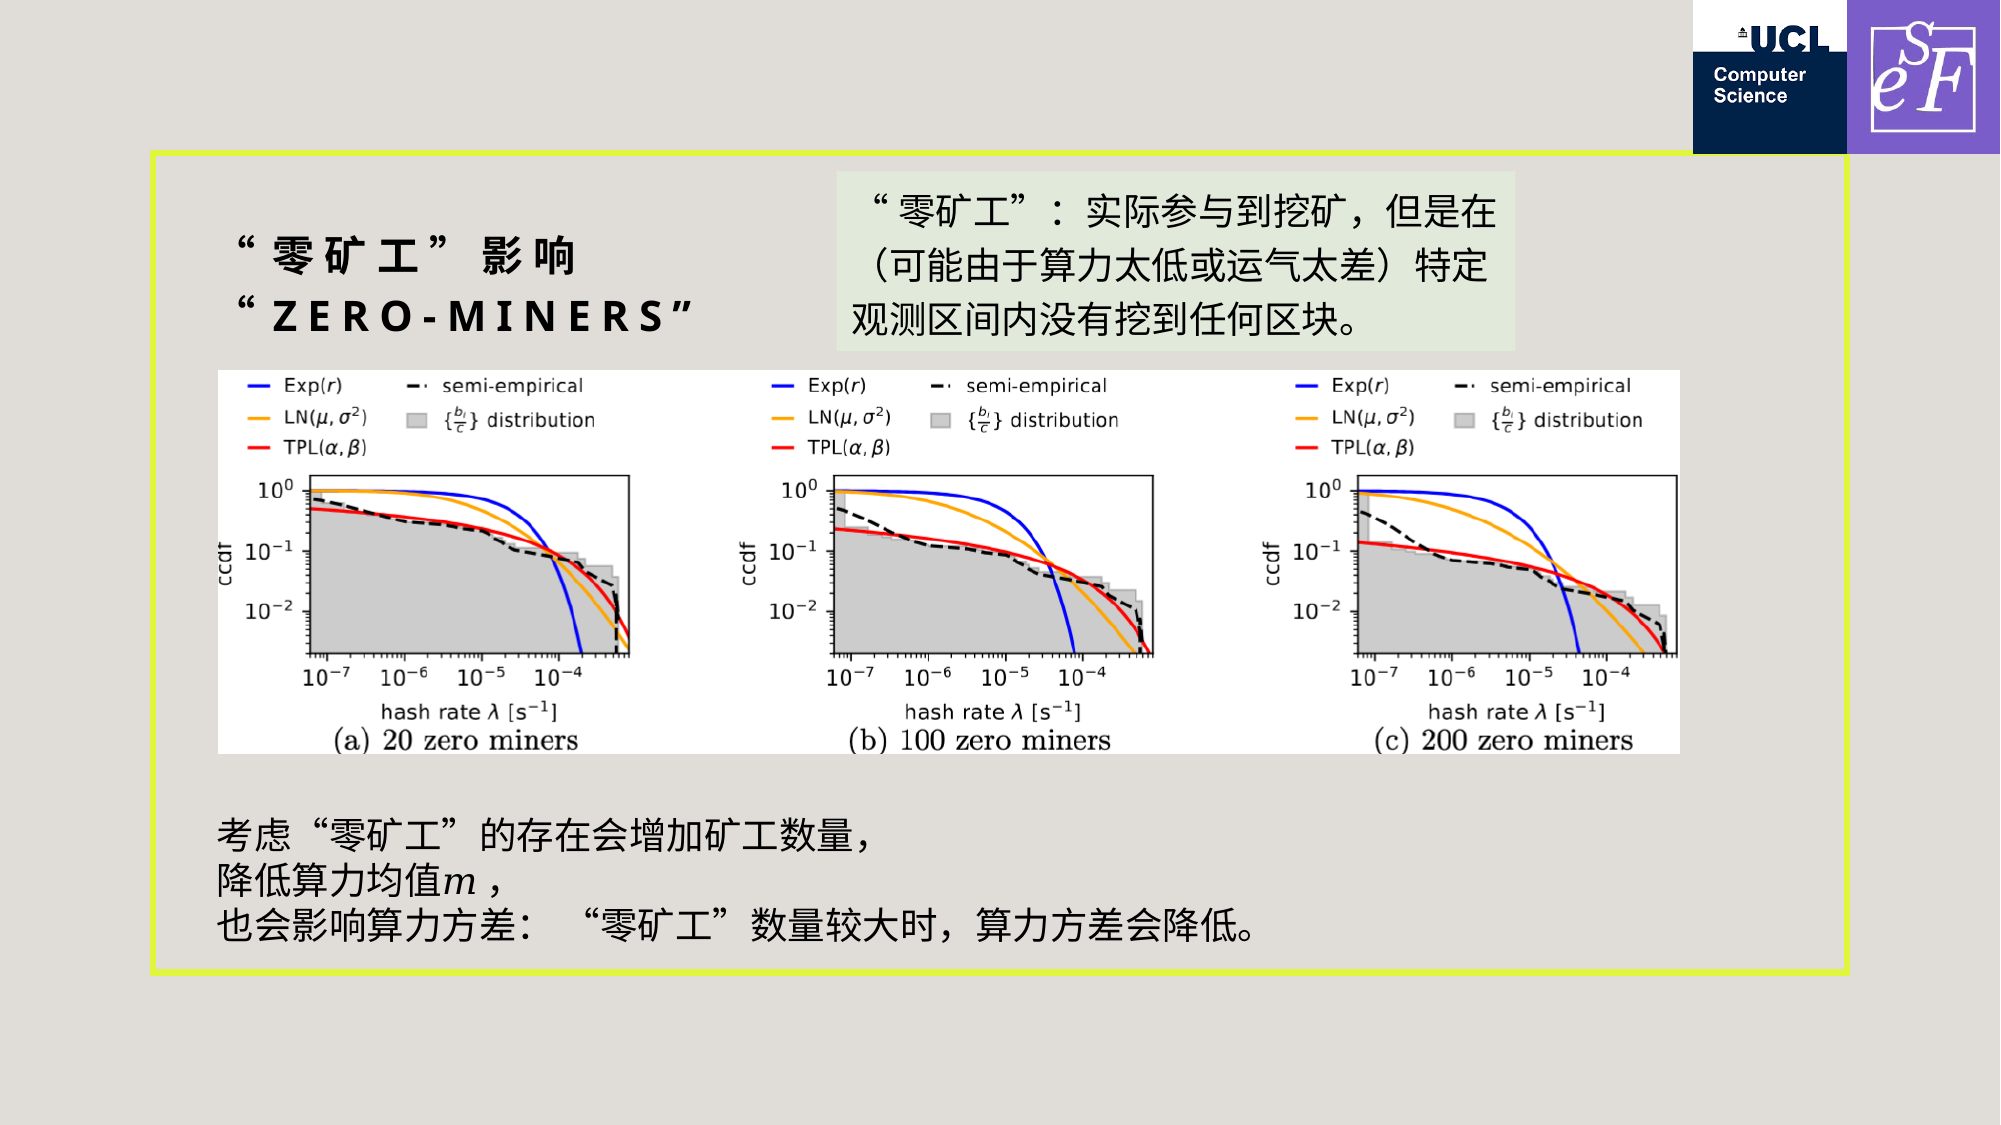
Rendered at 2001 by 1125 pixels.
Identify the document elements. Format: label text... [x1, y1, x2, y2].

picture [1693, 0, 2000, 154]
list “零矿工”：实际参与到挖矿，但是在（可能由于算力太低或运气太差）特定观测区间内没有挖到任何区块。 [836, 171, 1516, 352]
text_box “零矿工”影响 “zero-miners” [198, 171, 747, 348]
picture [218, 370, 1680, 754]
